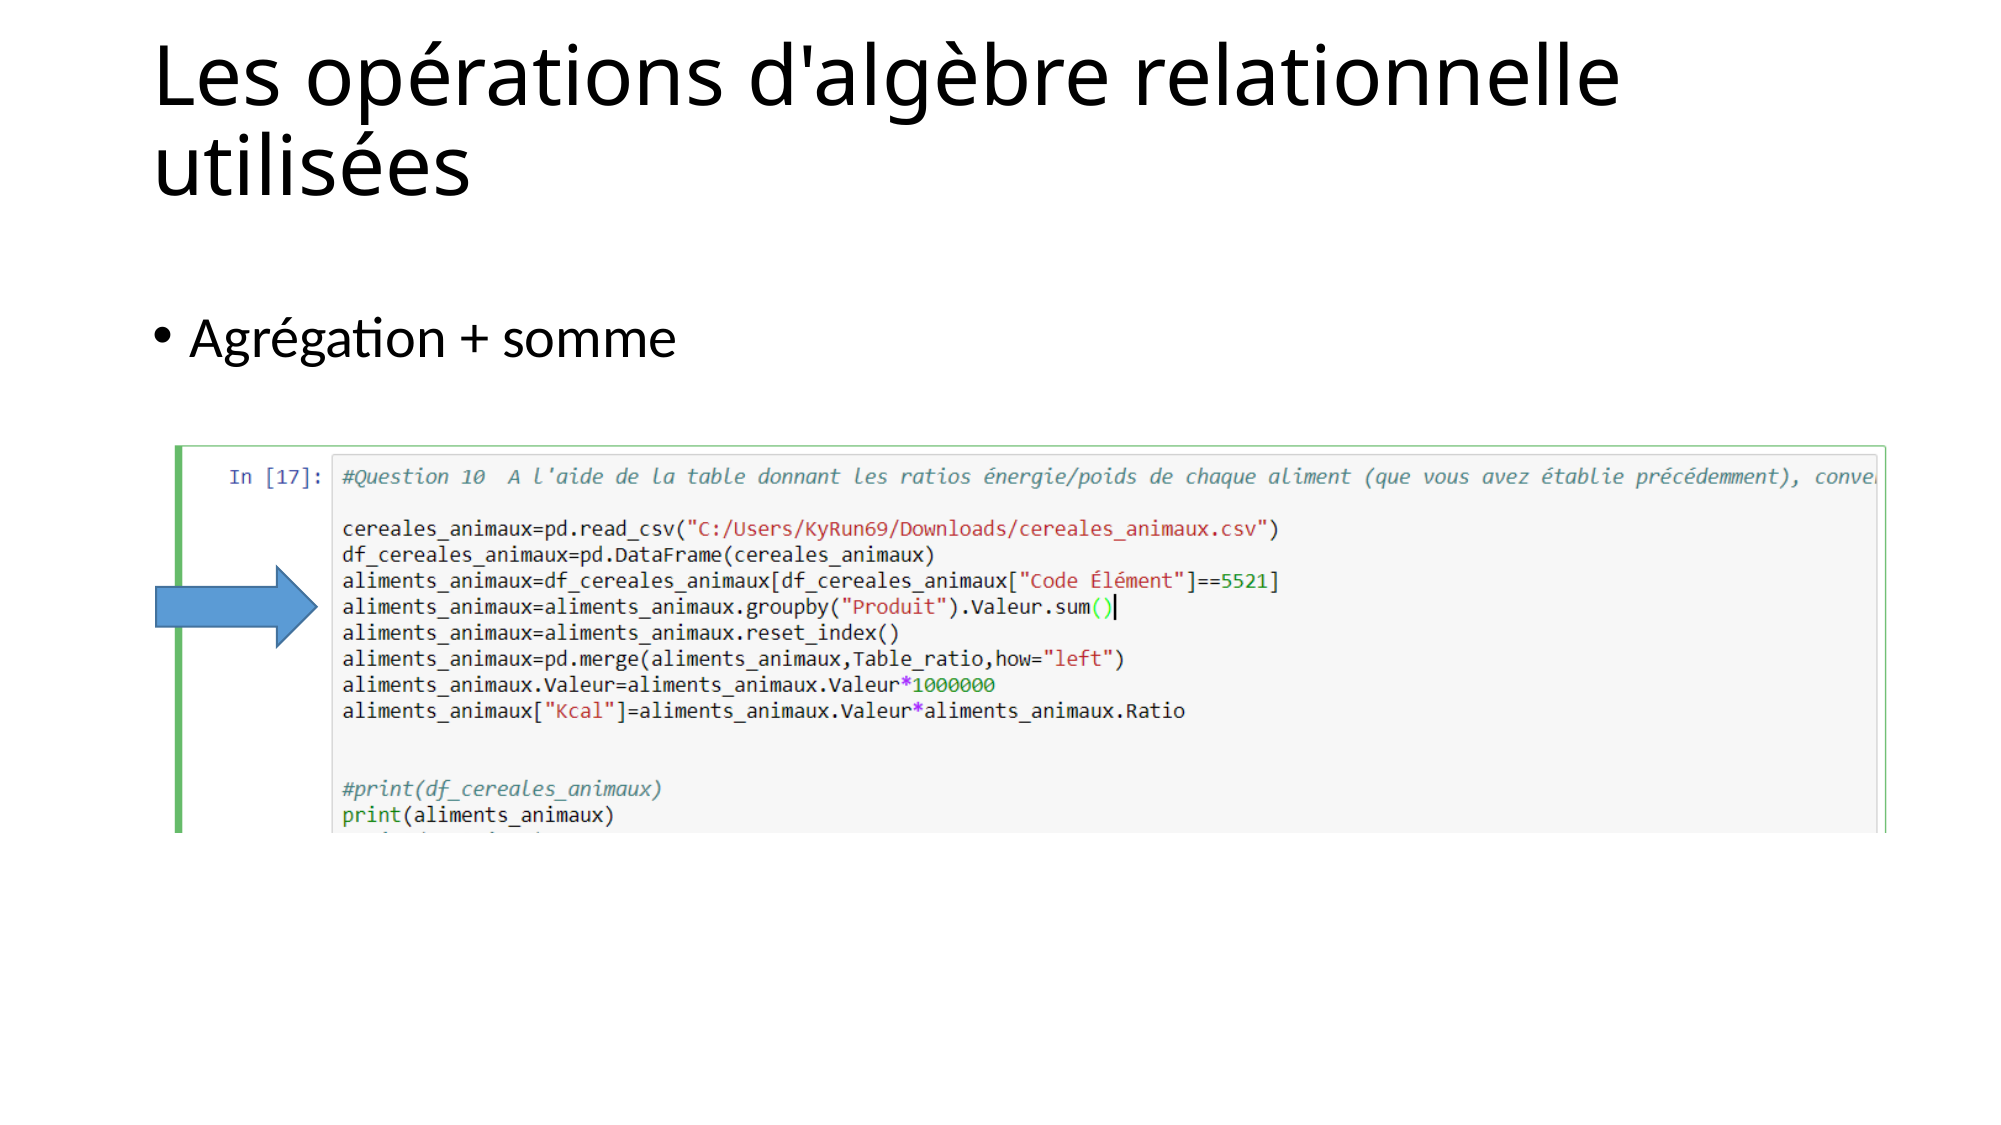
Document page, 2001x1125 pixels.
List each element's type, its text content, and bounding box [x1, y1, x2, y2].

text_box [155, 585, 172, 628]
title Les opérations d'algèbre relationnelle utilisées [137, 59, 1863, 278]
picture [172, 439, 1907, 833]
list Agrégation + somme [137, 299, 1863, 1014]
